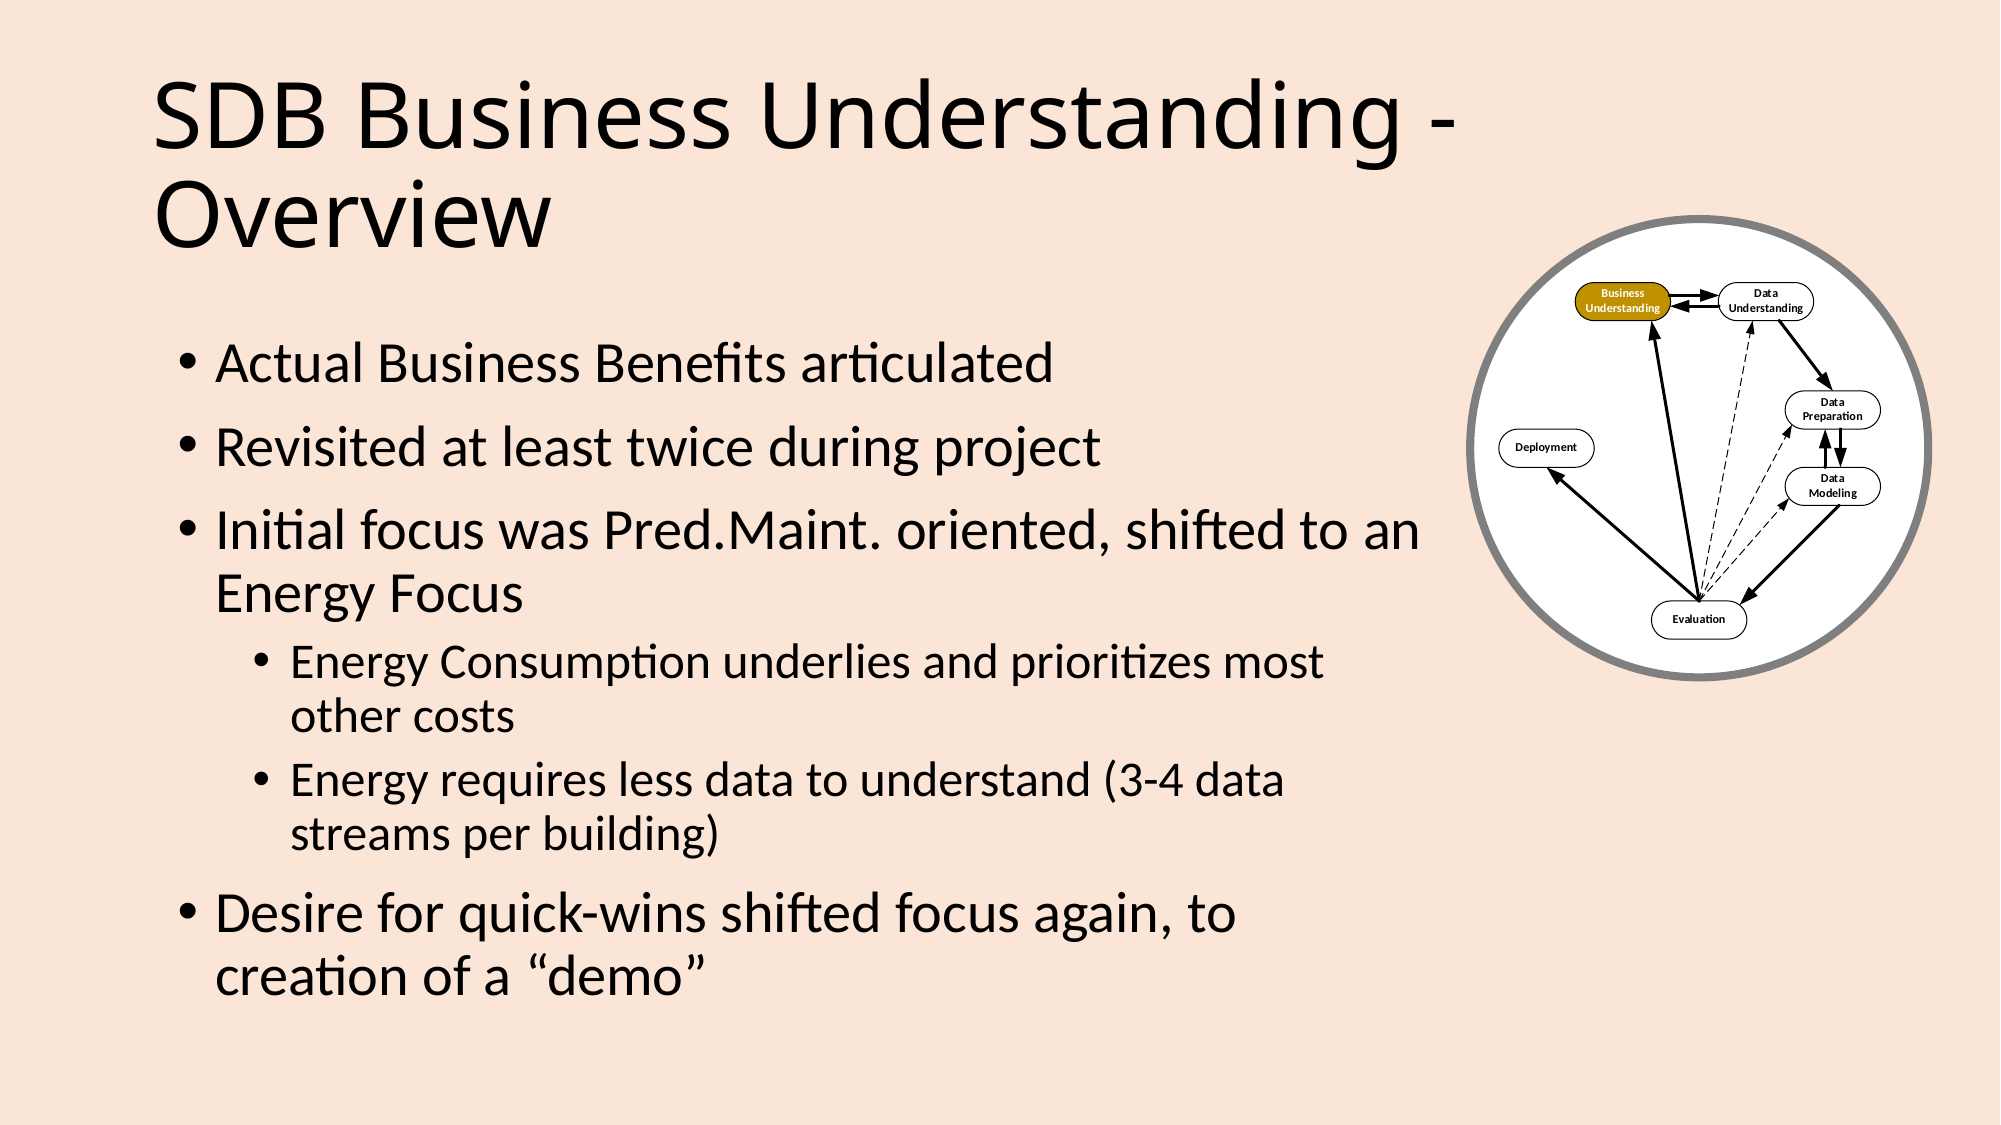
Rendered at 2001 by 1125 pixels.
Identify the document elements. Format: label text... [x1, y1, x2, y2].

title SDB Business Understanding - Overview [137, 59, 1863, 278]
picture [1464, 213, 1933, 682]
text_box Actual Business Benefits articulated Revisited at least twice during project Initial focus was Pred.Maint. oriented, shifted to an Energy Focus Energy Consumption underlies and prioritizes most other costs Energy requires less data to understand (3-4 data streams per building) Desire for quick-wins shifted focus again, to creation of a “demo” [162, 324, 1446, 1039]
